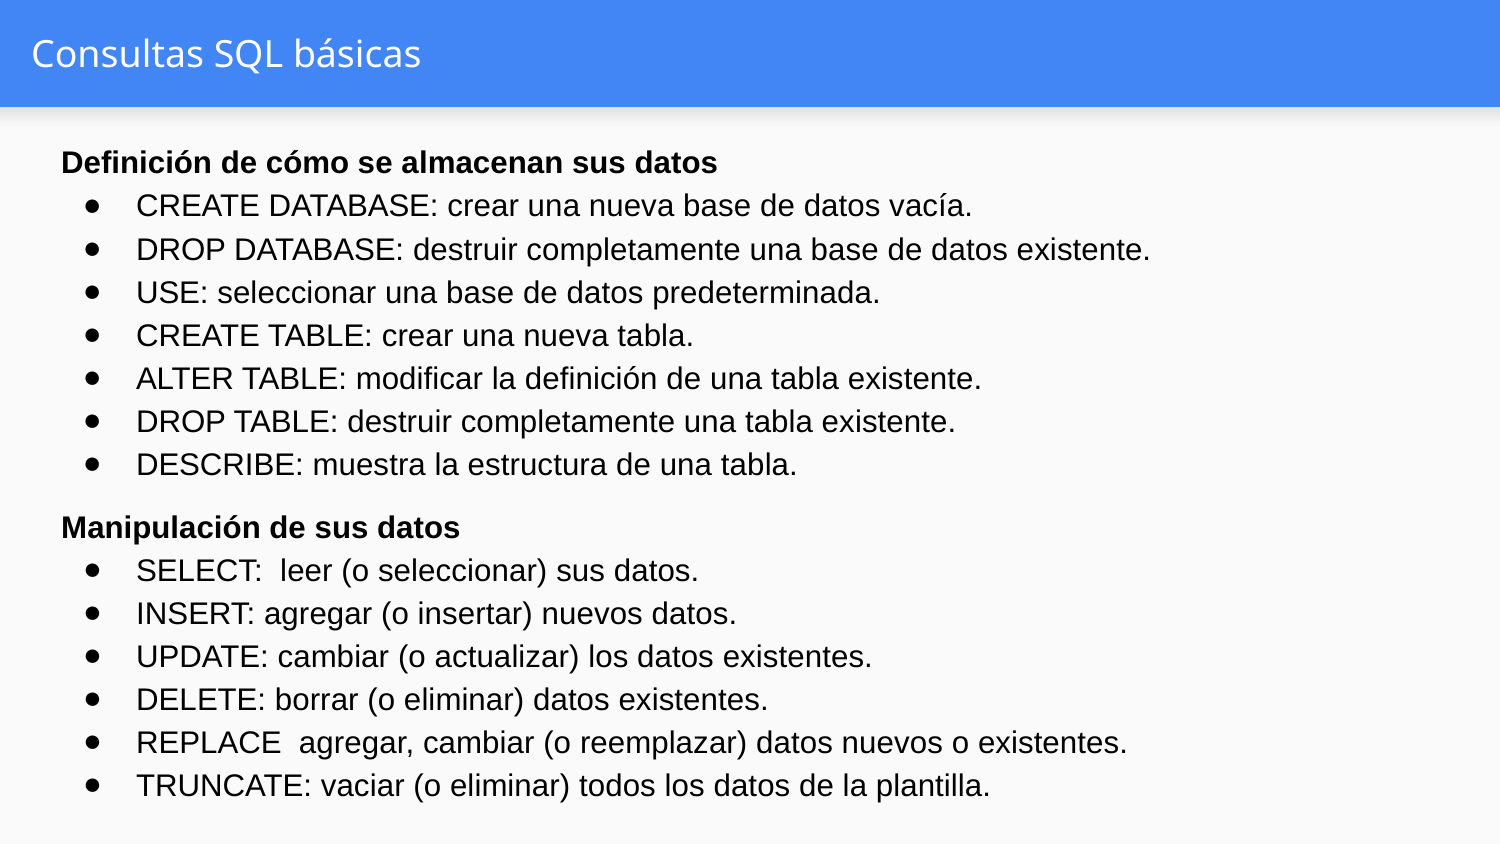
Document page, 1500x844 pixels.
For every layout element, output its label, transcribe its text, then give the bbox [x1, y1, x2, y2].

title Consultas SQL básicas [16, 2, 1464, 102]
text_box Definición de cómo se almacenan sus datos CREATE DATABASE: crear una nueva base de datos vacía. DROP DATABASE: destruir completamente una base de datos existente. USE: seleccionar una base de datos predeterminada. CREATE TABLE: crear una nueva tabla. ALTER TABLE: modificar la definición de una tabla existente. DROP TABLE: destruir completamente una tabla existente. DESCRIBE: muestra la estructura de una tabla. [46, 122, 1356, 486]
text_box Manipulación de sus datos SELECT: leer (o seleccionar) sus datos. INSERT: agregar (o insertar) nuevos datos. UPDATE: cambiar (o actualizar) los datos existentes. DELETE: borrar (o eliminar) datos existentes. REPLACE agregar, cambiar (o reemplazar) datos nuevos o existentes. TRUNCATE: vaciar (o eliminar) todos los datos de la plantilla. [46, 486, 1487, 818]
